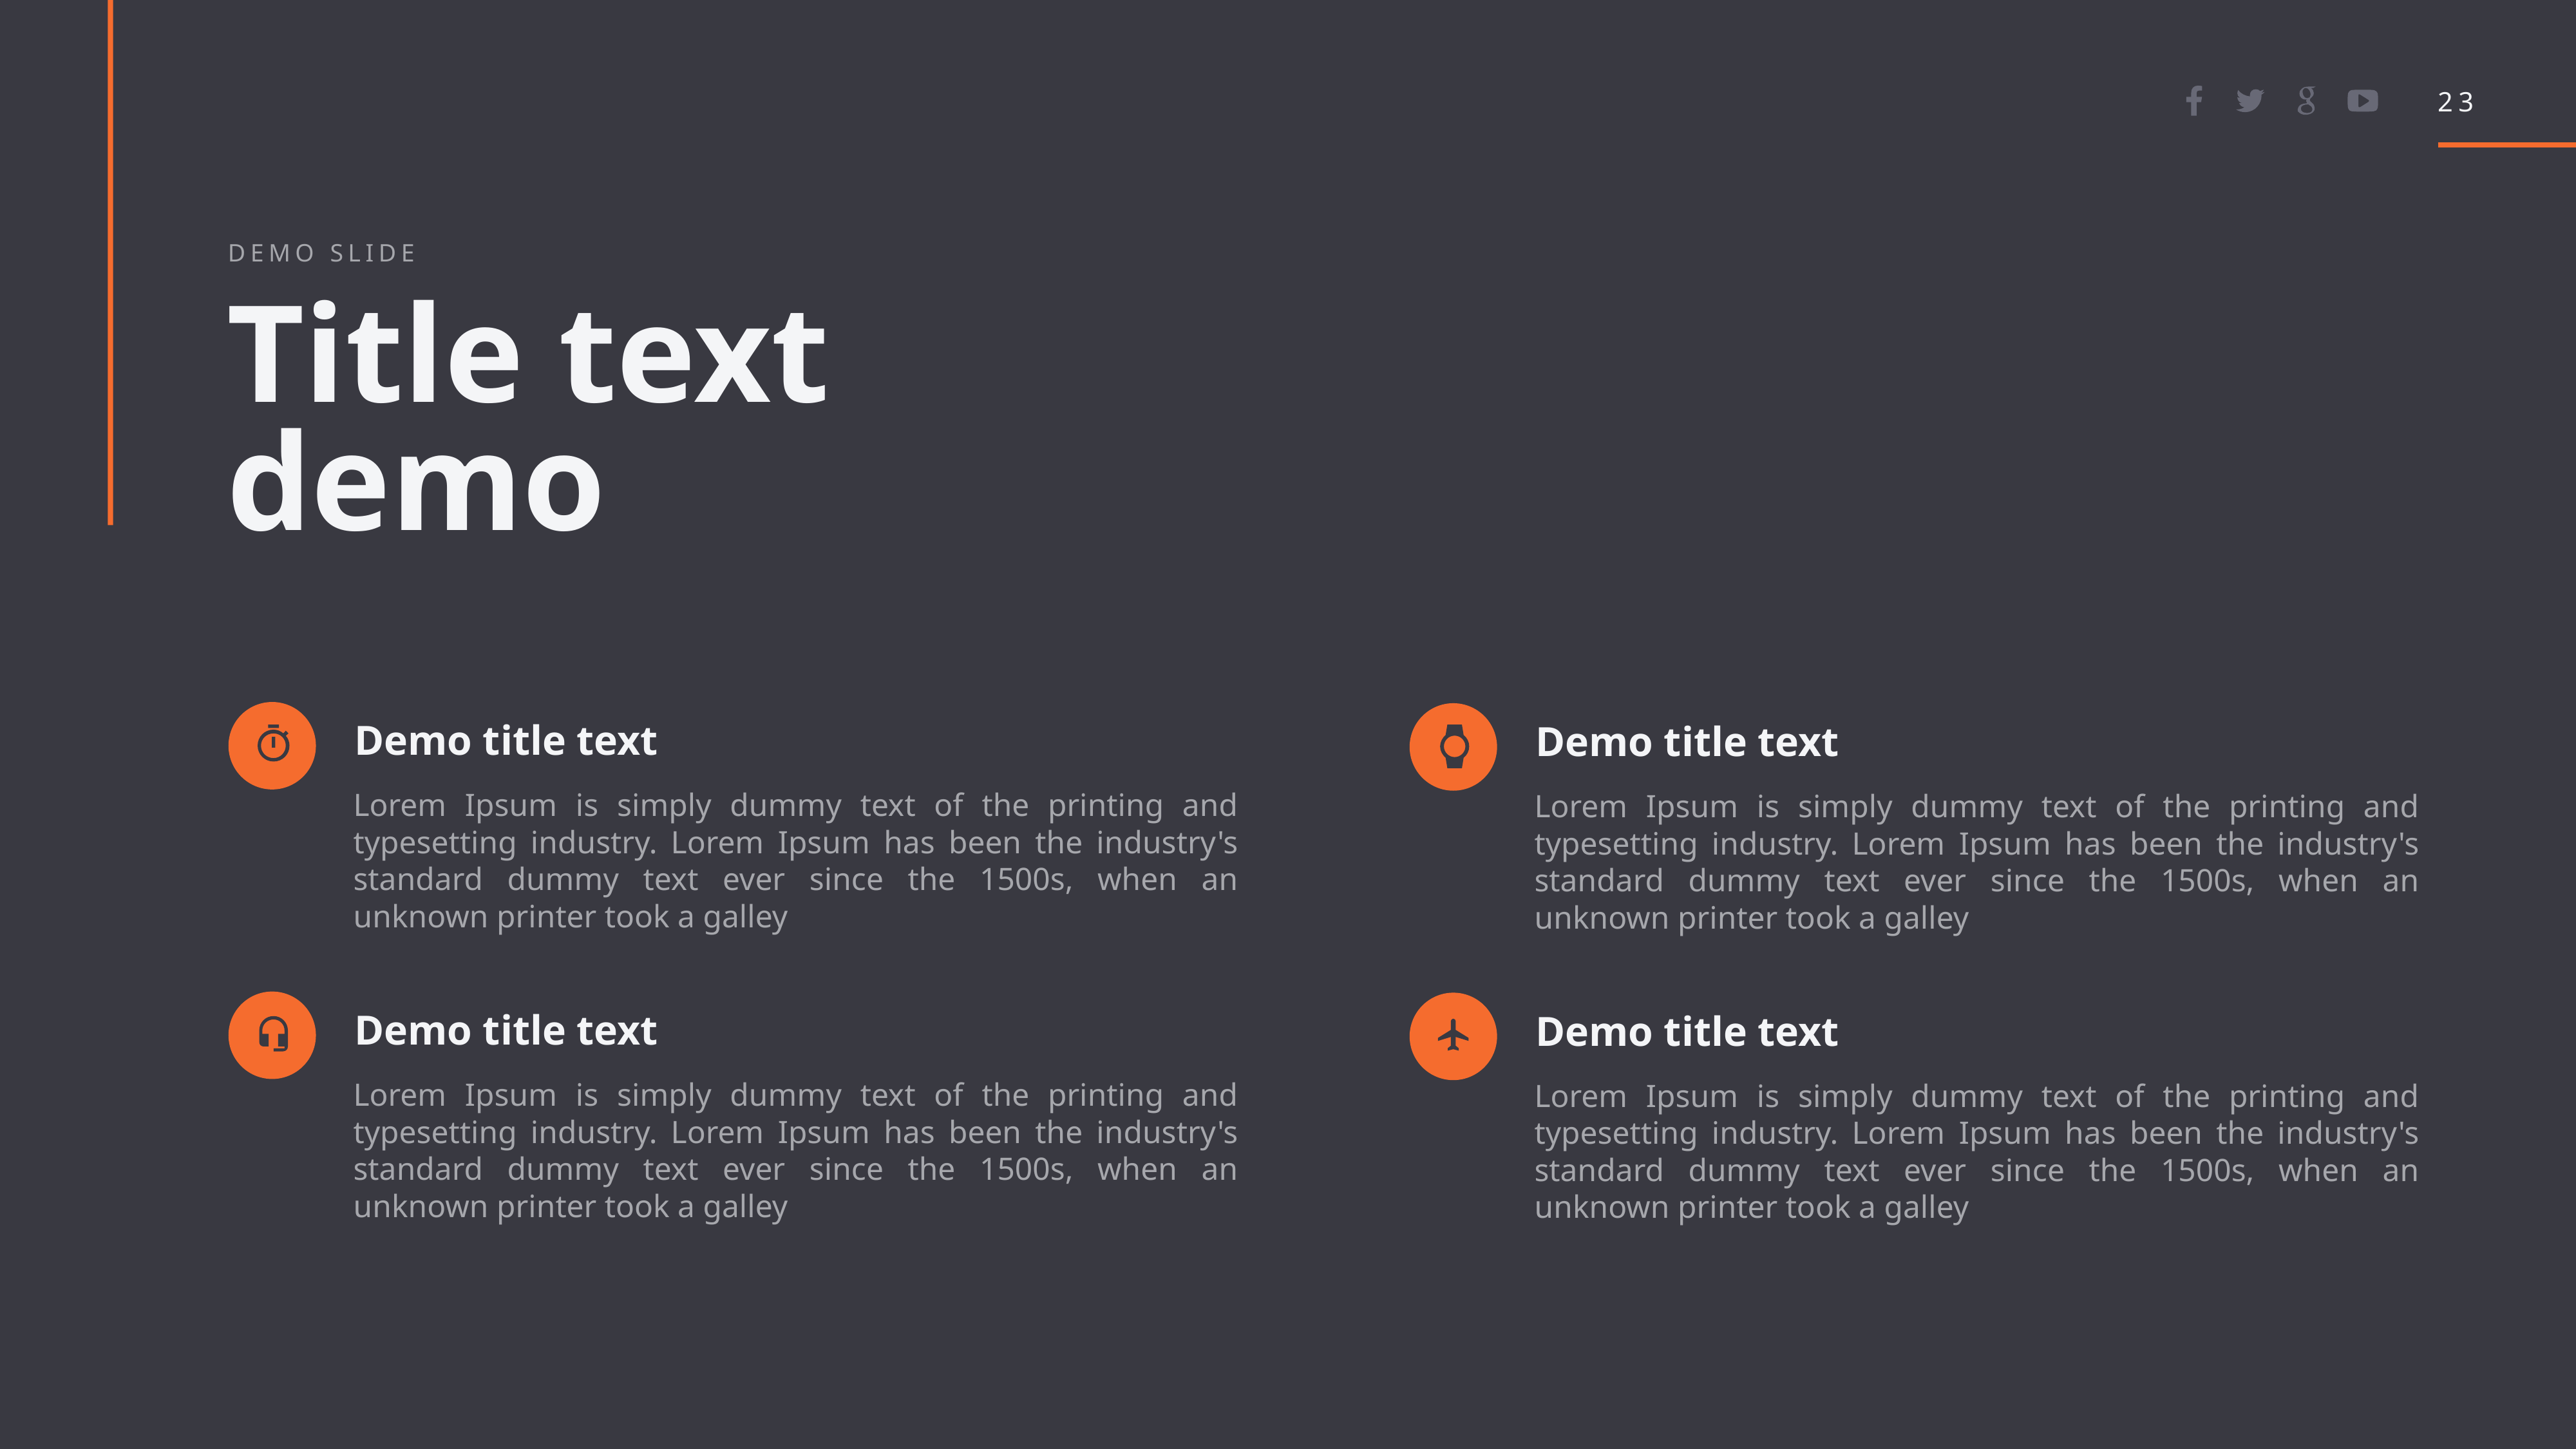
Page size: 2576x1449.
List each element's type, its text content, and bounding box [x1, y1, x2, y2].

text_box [228, 701, 1244, 938]
text_box Lorem Ipsum is simply dummy text of the printing and typesetting industry. Lorem Ipsum has been the industry's standard dummy text ever since the 1500s, when an unknown printer took a galley [1530, 782, 2425, 940]
text_box [1409, 992, 1497, 1081]
text_box Demo title text [1531, 721, 1844, 768]
text_box [259, 1016, 289, 1052]
text_box [228, 991, 316, 1079]
text_box [1437, 1018, 1469, 1051]
text_box Demo title text [1531, 1011, 1844, 1058]
text_box Lorem Ipsum is simply dummy text of the printing and typesetting industry. Lorem Ipsum has been the industry's standard dummy text ever since the 1500s, when an unknown printer took a galley [349, 1071, 1244, 1227]
text_box Lorem Ipsum is simply dummy text of the printing and typesetting industry. Lorem Ipsum has been the industry's standard dummy text ever since the 1500s, when an unknown printer took a galley [1530, 1072, 2425, 1229]
text_box Title text demo [222, 294, 1184, 630]
slide_number 22 [2433, 80, 2498, 121]
text_box demo slide [223, 233, 634, 270]
text_box [1409, 703, 1497, 791]
text_box [1440, 724, 1470, 768]
text_box Demo title text [350, 1010, 663, 1057]
